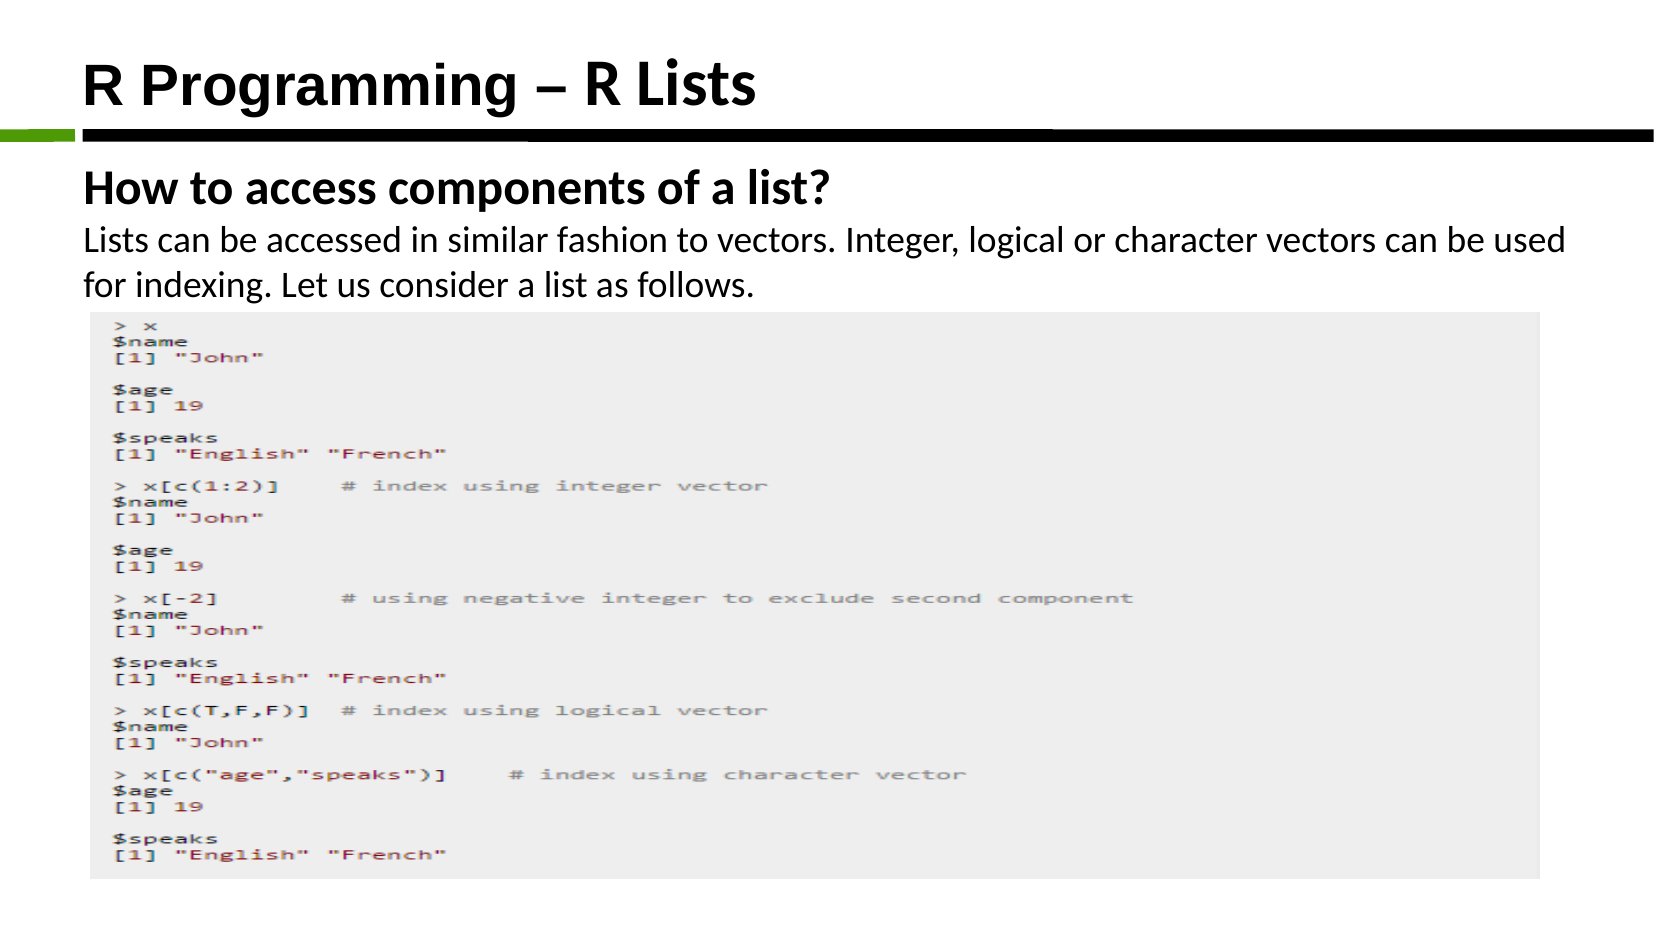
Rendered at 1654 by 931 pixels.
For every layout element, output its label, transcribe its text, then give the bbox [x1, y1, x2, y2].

text_box How to access components of a list? Lists can be accessed in similar fashion to vectors. Integer, logical or character vectors can be used for indexing. Let us consider a list as follows. [68, 147, 1599, 313]
text_box R Programming – R Lists [82, 136, 1570, 147]
text_box R Programming – R Lists [82, 1, 1570, 135]
picture [89, 312, 1540, 879]
